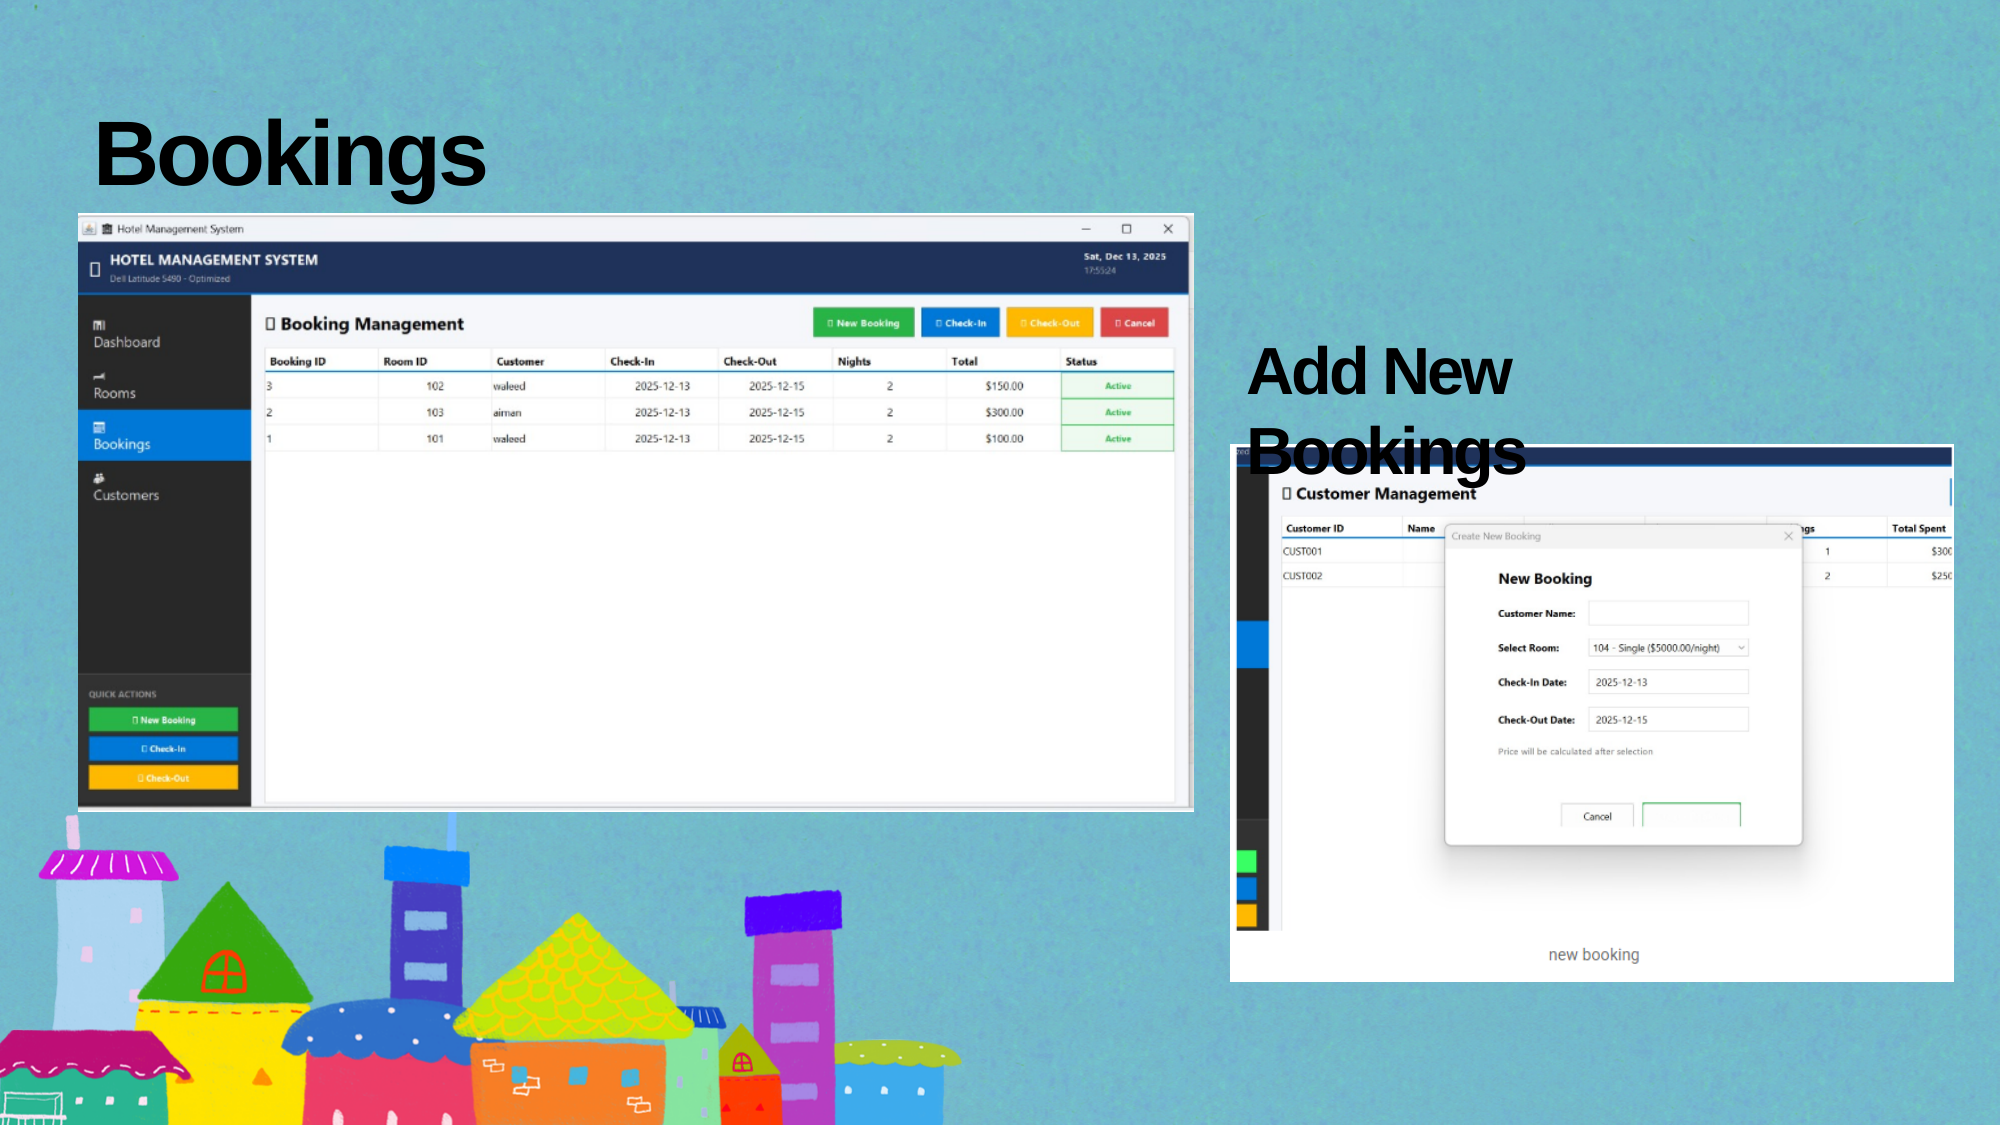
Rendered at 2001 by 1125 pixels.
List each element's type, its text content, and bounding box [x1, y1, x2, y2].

picture [0, 0, 2000, 1125]
text_box Bookings [78, 86, 625, 211]
text_box Add New Bookings [1231, 320, 1821, 442]
